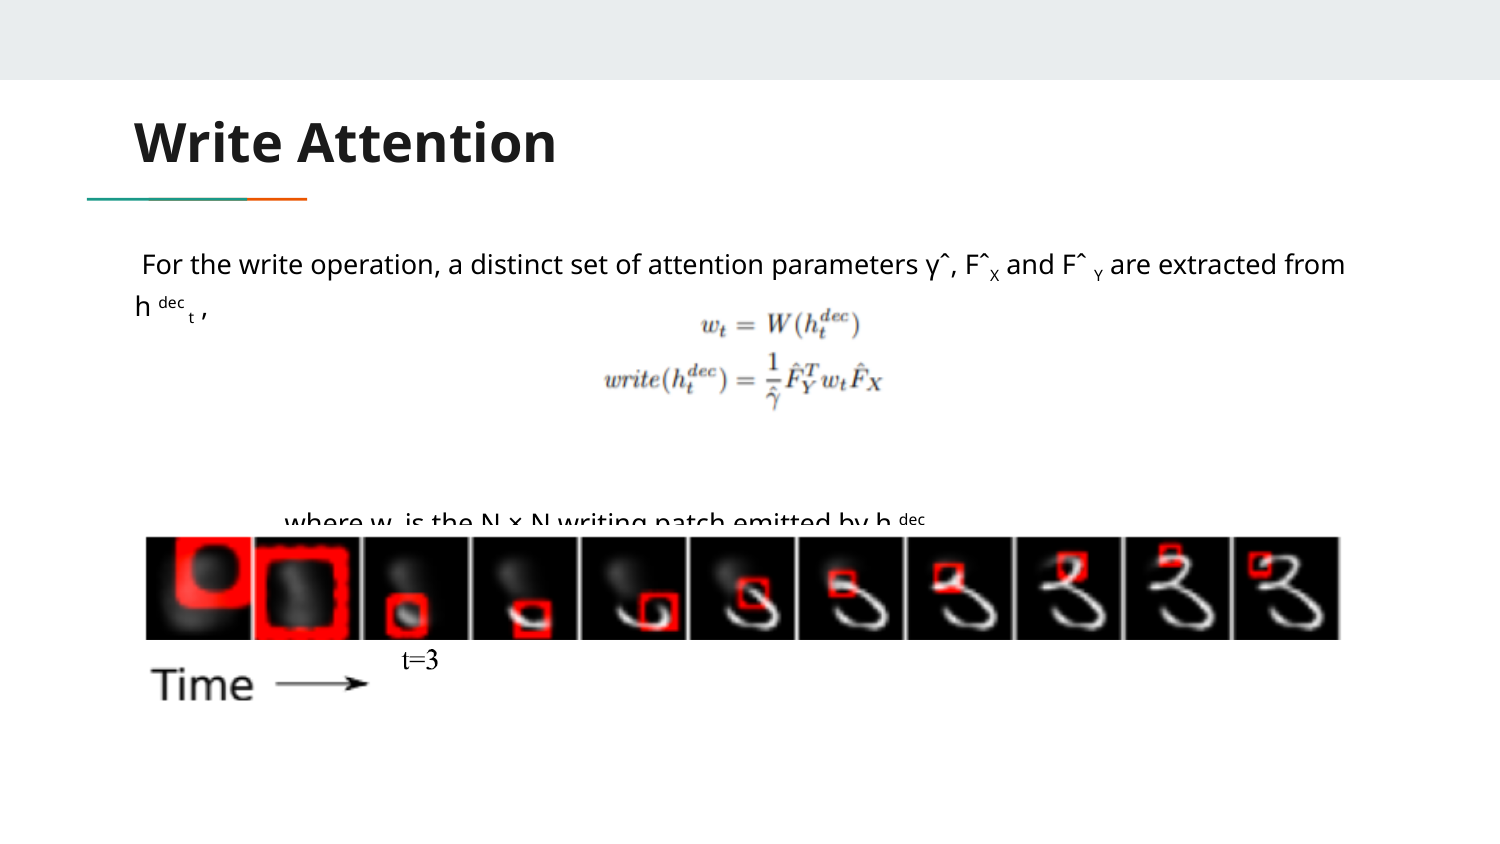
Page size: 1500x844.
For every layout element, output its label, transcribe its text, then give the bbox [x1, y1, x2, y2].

list For the write operation, a distinct set of attention parameters γˆ, FˆX and Fˆ Y are extracted from h dec t , where wt is the N × N writing patch emitted by h dec [119, 226, 1381, 712]
title Write Attention [119, 92, 1381, 181]
picture [573, 280, 926, 417]
picture [125, 525, 1375, 713]
